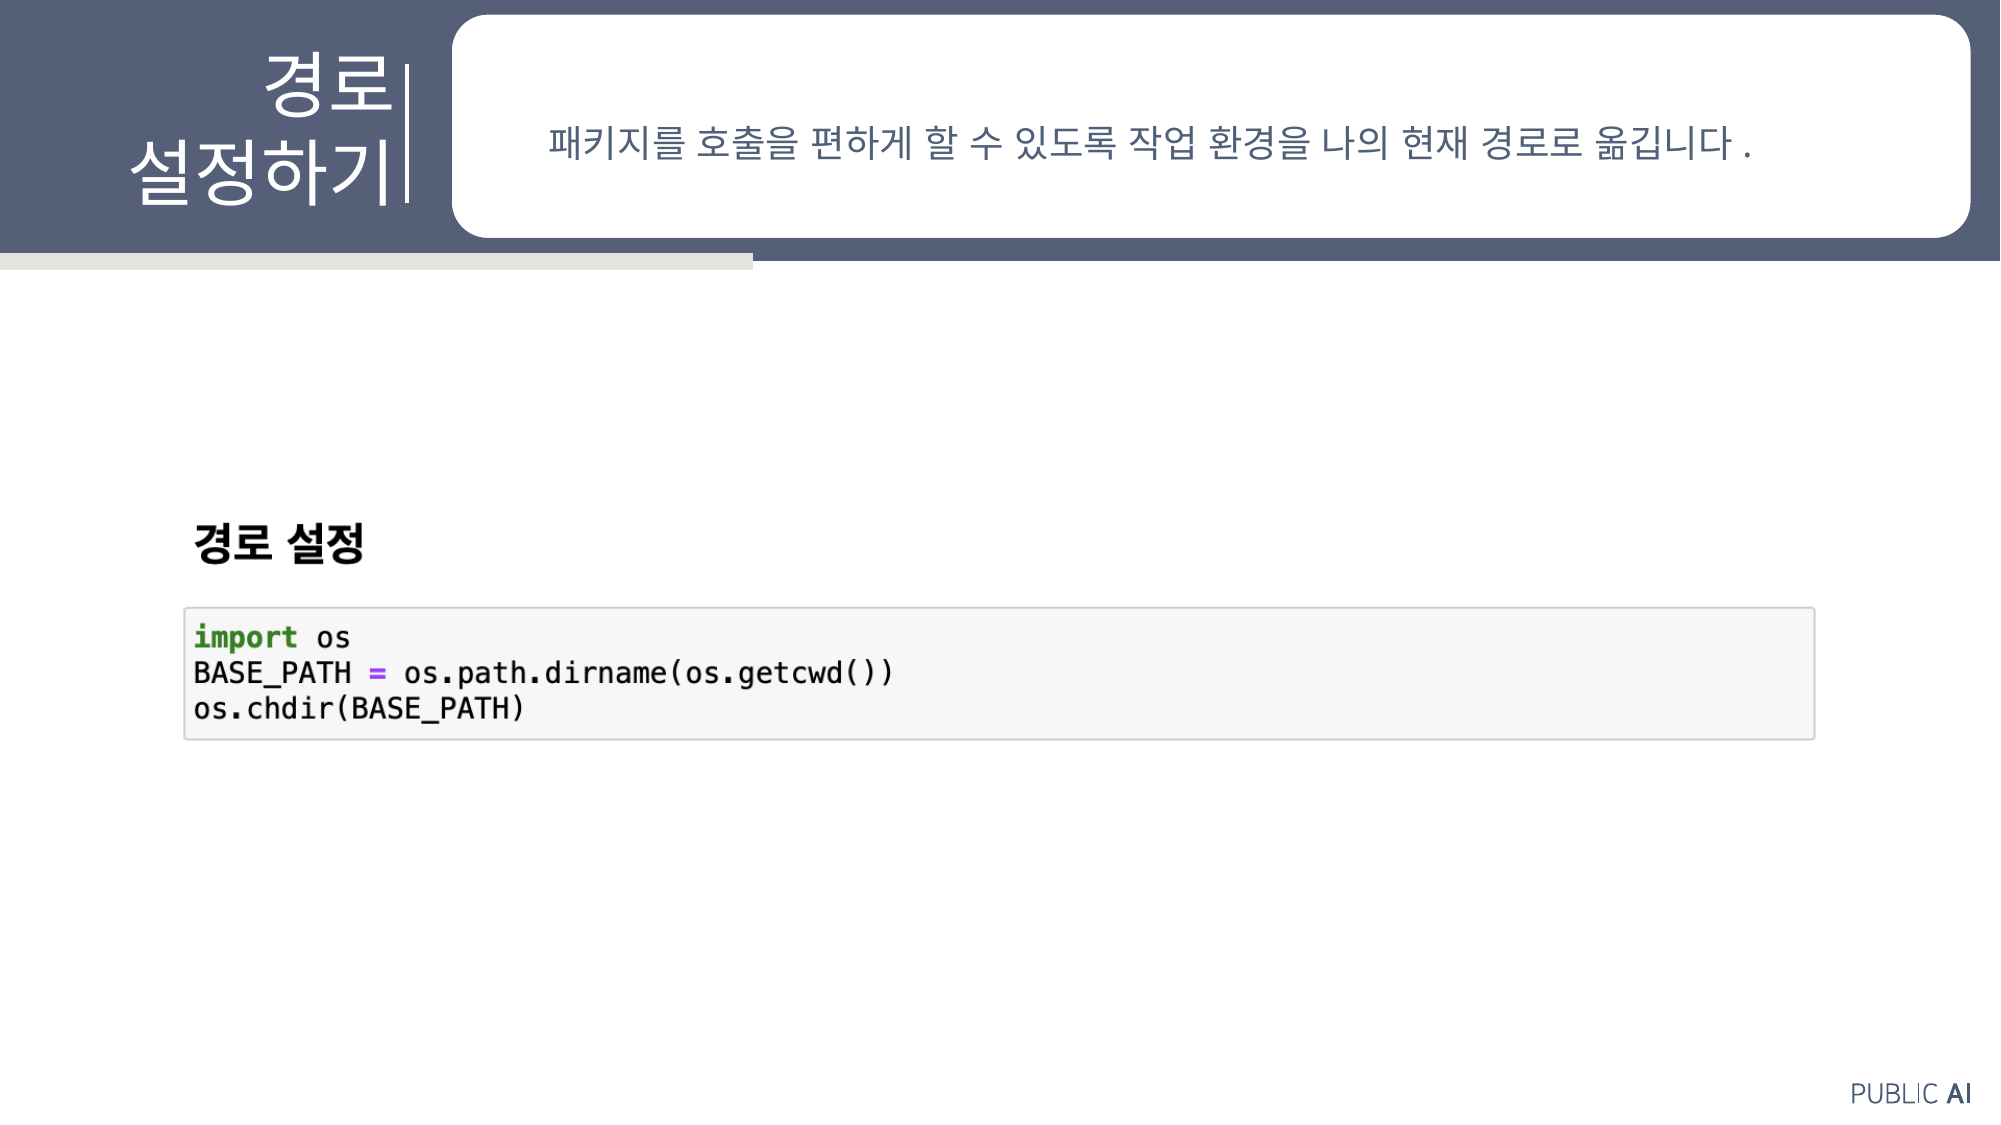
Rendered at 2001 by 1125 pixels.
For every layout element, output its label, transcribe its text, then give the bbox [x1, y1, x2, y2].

text_box 경로 설정하기 [112, 32, 411, 222]
text_box 패키지를 호출을 편하게 할 수 있도록 작업 환경을 나의 현재 경로로 옮깁니다. [533, 90, 1838, 173]
picture [174, 498, 1825, 751]
